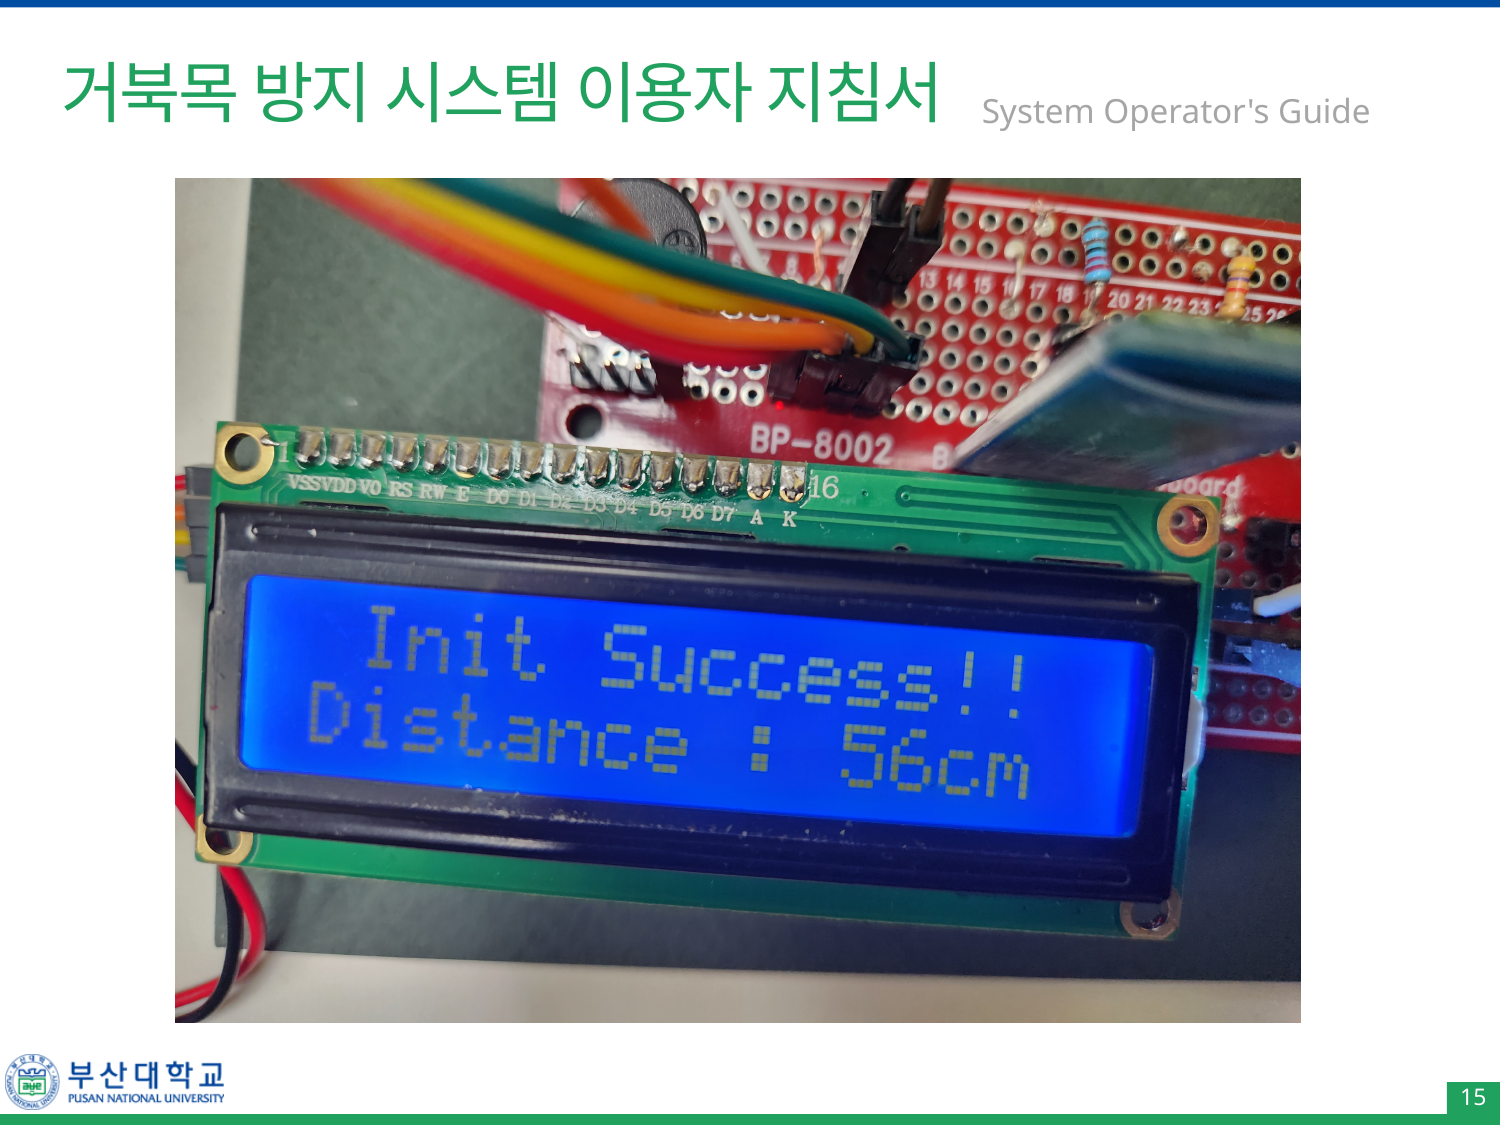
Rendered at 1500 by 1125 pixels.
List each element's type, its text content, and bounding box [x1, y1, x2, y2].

text_box System Operator's Guide [958, 82, 1391, 138]
title 거북목 방지 시스템 이용자 지침서 [46, 43, 986, 140]
picture [5, 1054, 224, 1110]
slide_number 15 [1446, 1082, 1500, 1115]
picture [175, 178, 1301, 1023]
